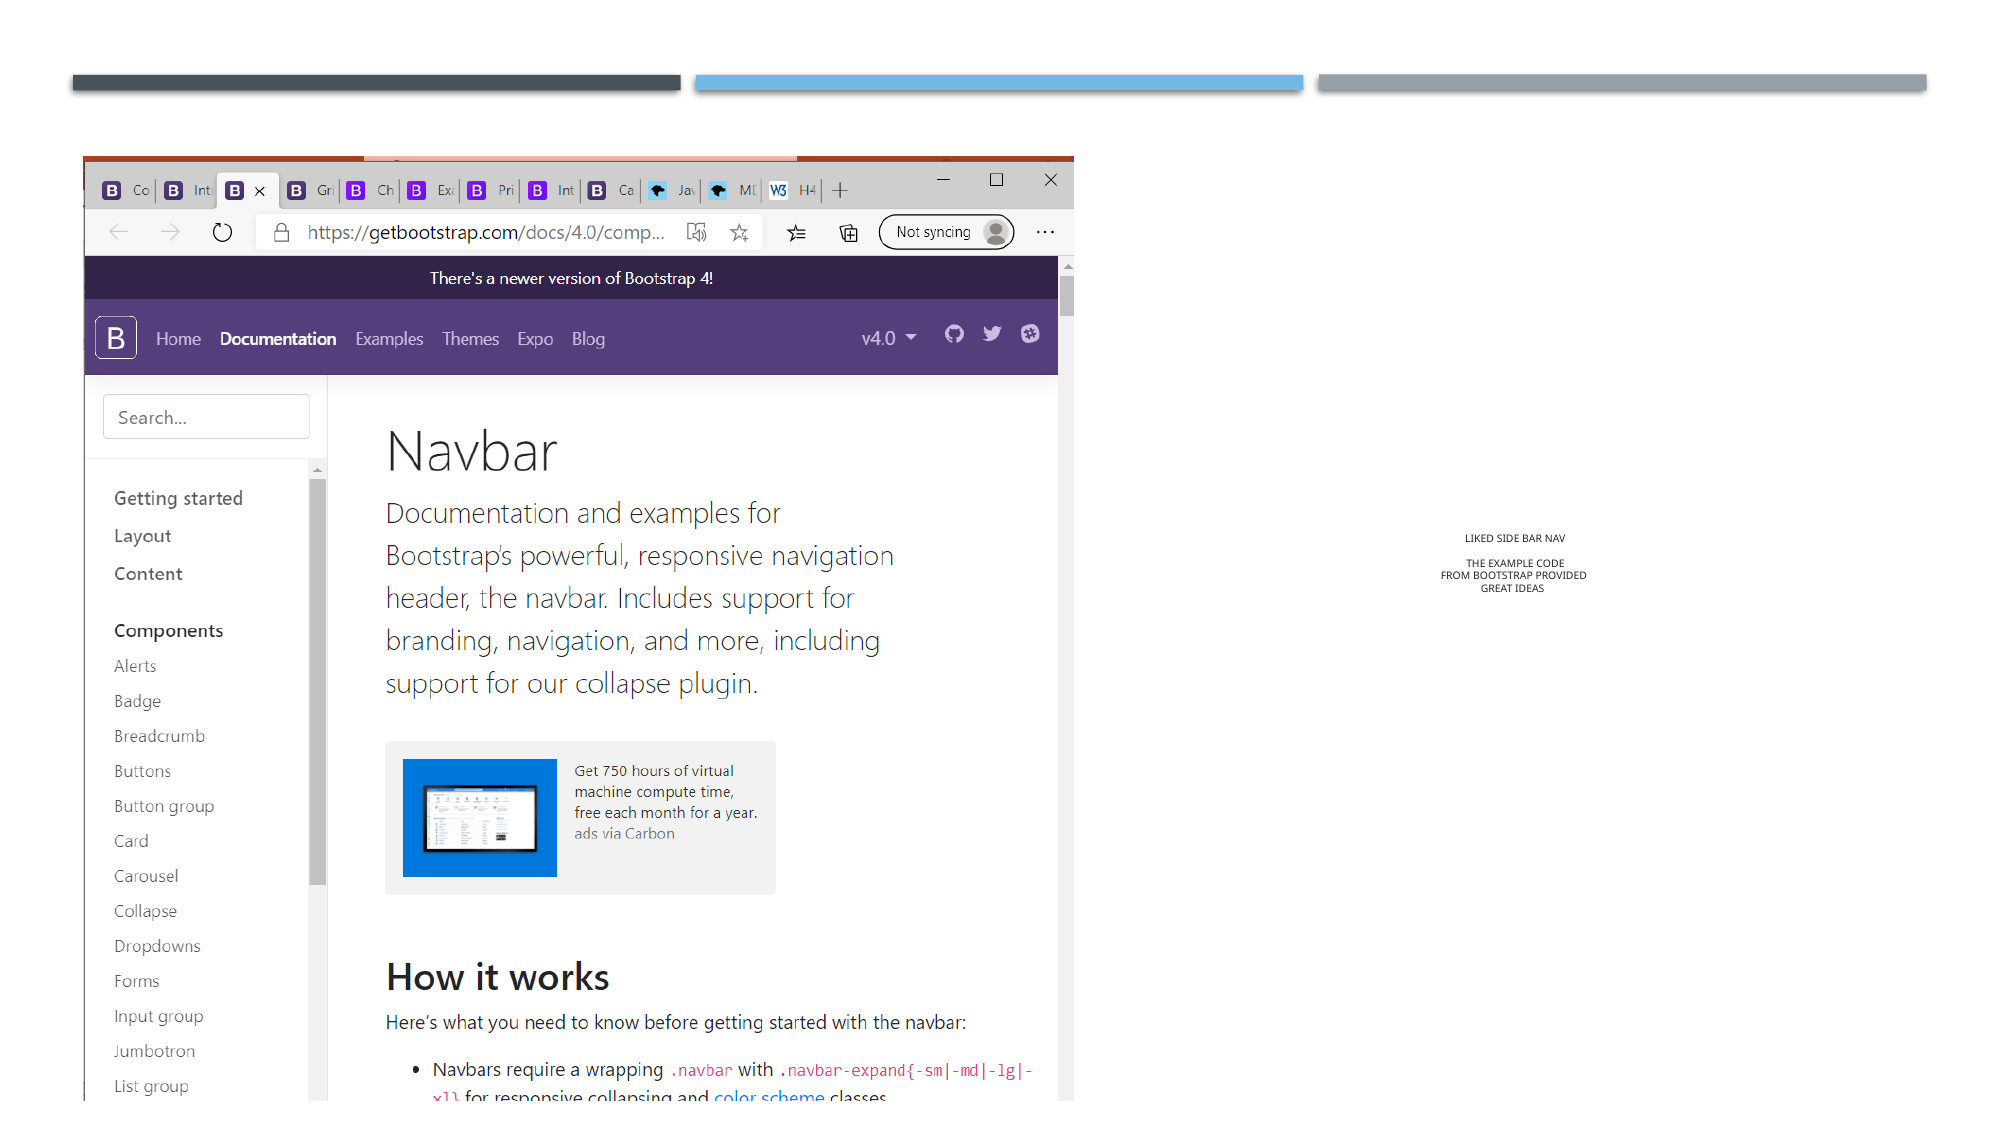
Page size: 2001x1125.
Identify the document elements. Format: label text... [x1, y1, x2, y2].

picture [82, 156, 1074, 1102]
title Liked Side BAR nav The example code from bootstrap provided great ideas [1079, 523, 1986, 602]
